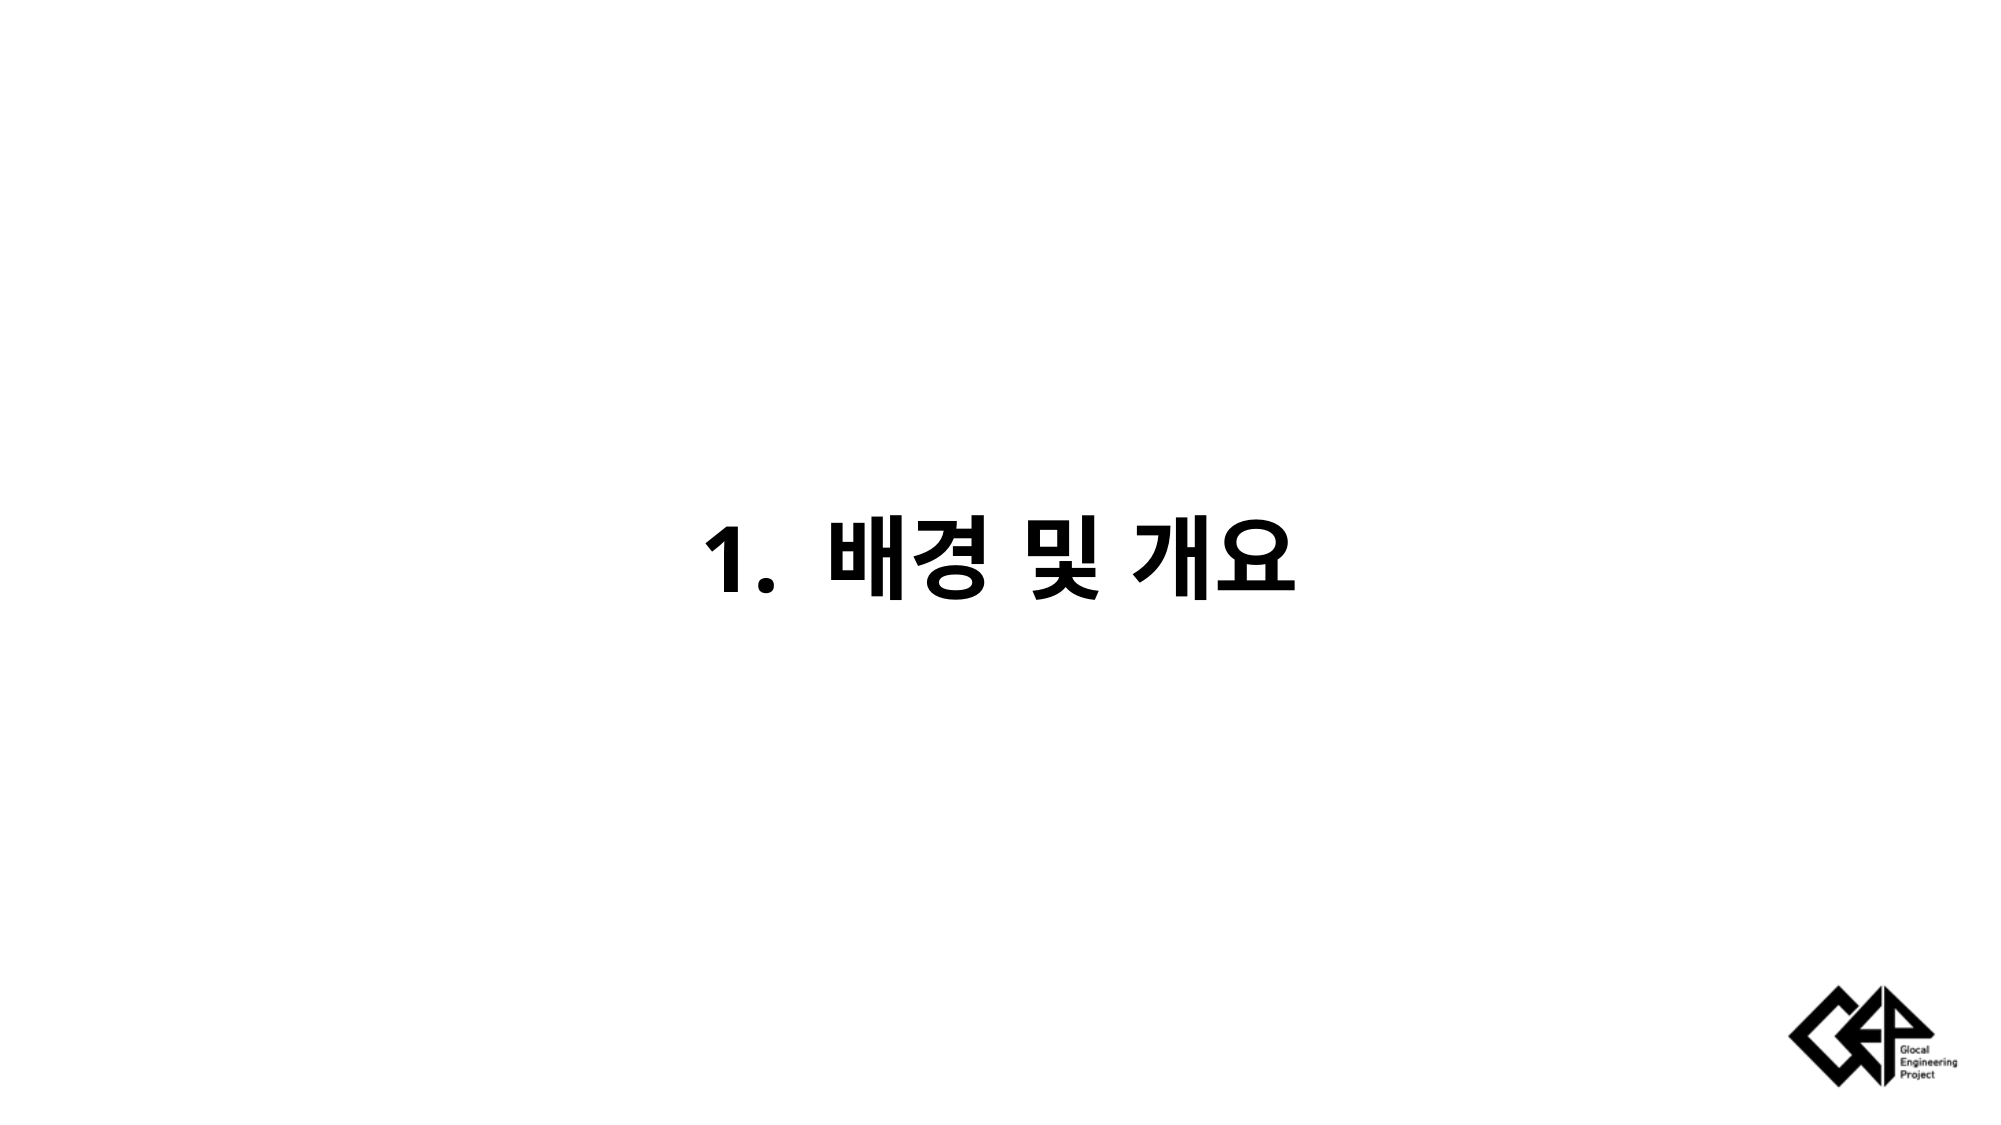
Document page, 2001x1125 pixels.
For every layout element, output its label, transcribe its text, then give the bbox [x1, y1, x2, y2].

picture [1780, 977, 1966, 1108]
title 1. 배경 및 개요 [629, 453, 1371, 672]
